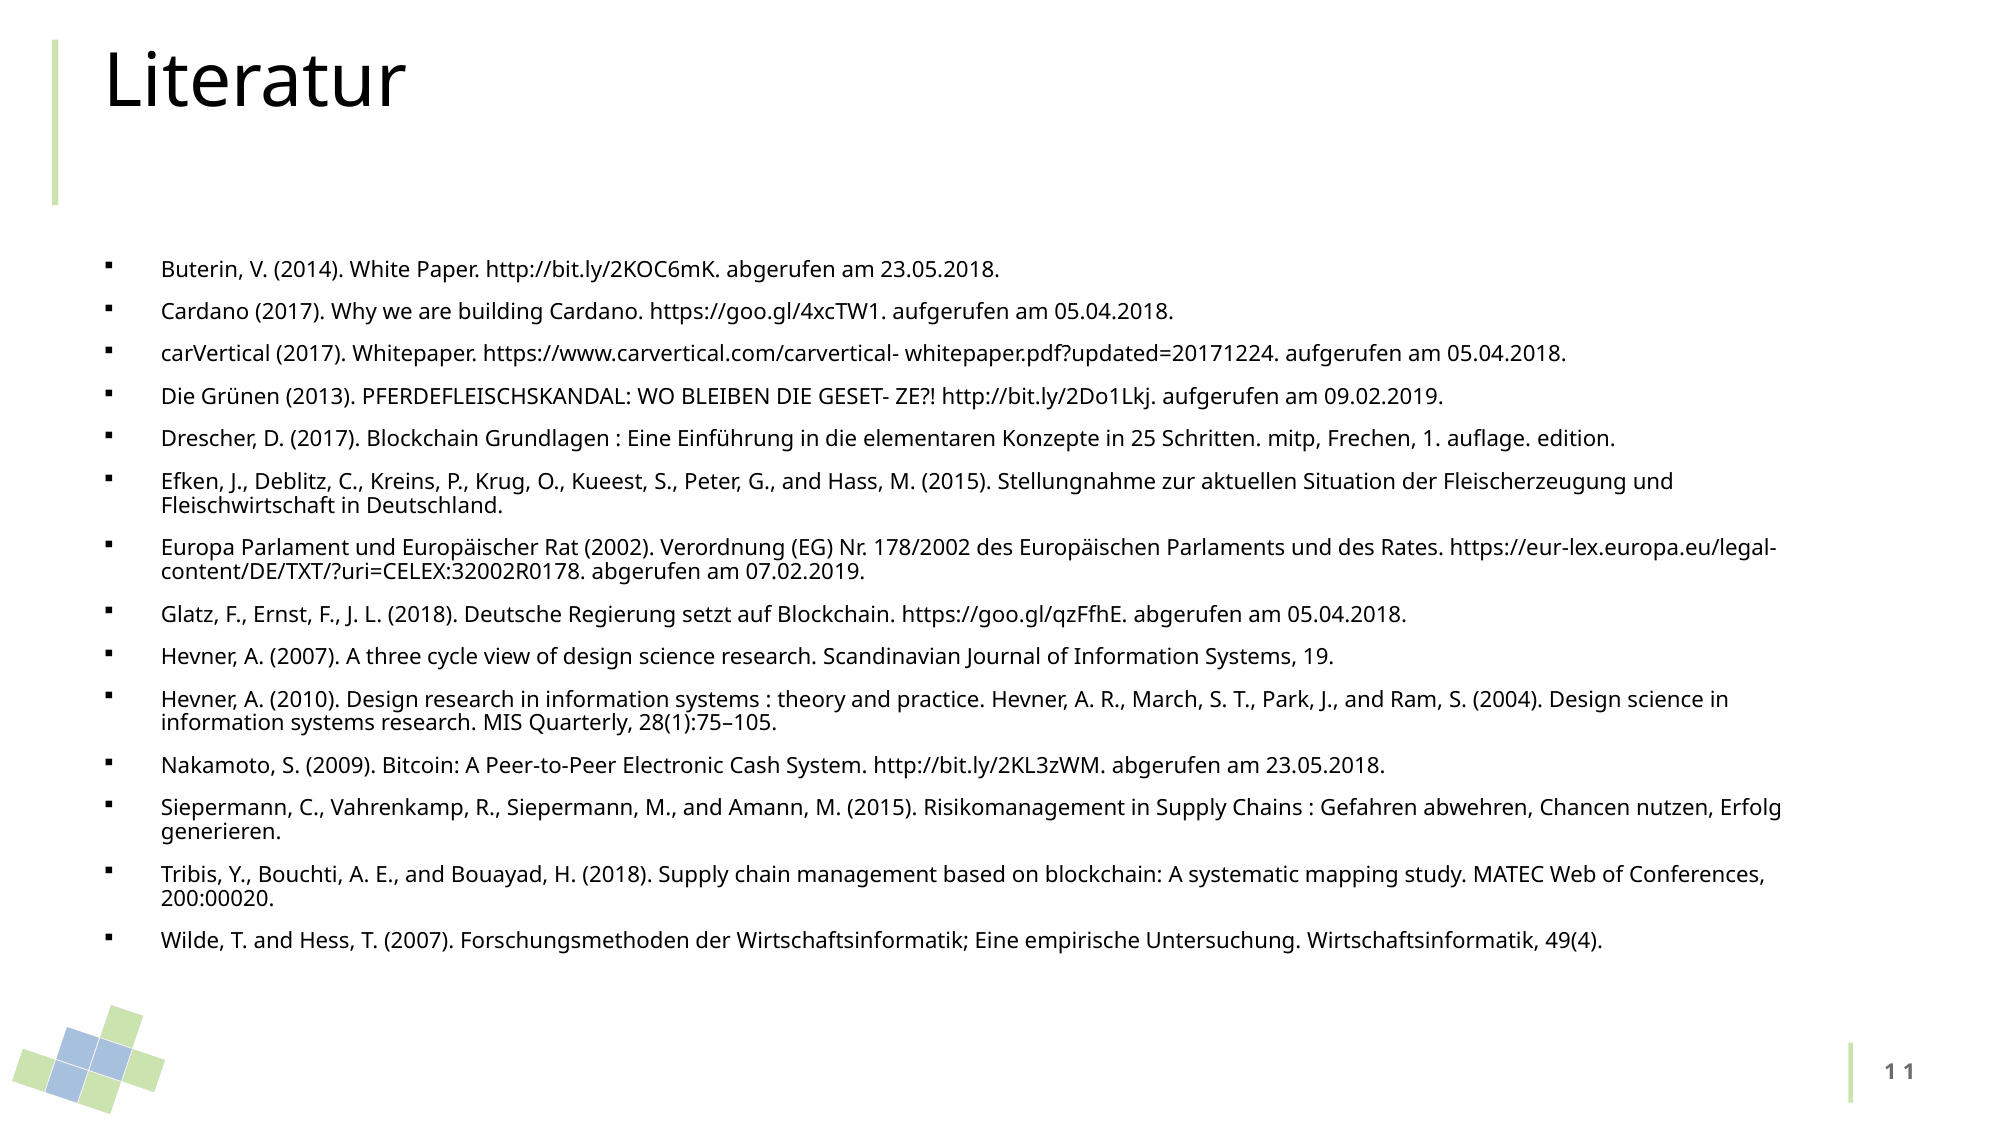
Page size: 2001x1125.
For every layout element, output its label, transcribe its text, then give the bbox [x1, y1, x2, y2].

list Buterin, V. (2014). White Paper. http://bit.ly/2KOC6mK. abgerufen am 23.05.2018. Cardano (2017). Why we are building Cardano. https://goo.gl/4xcTW1. aufgerufen am 05.04.2018. carVertical (2017). Whitepaper. https://www.carvertical.com/carvertical- whitepaper.pdf?updated=20171224. aufgerufen am 05.04.2018. Die Grünen (2013). PFERDEFLEISCHSKANDAL: WO BLEIBEN DIE GESET- ZE?! http://bit.ly/2Do1Lkj. aufgerufen am 09.02.2019. Drescher, D. (2017). Blockchain Grundlagen : Eine Einführung in die elementaren Konzepte in 25 Schritten. mitp, Frechen, 1. auflage. edition. Efken, J., Deblitz, C., Kreins, P., Krug, O., Kueest, S., Peter, G., and Hass, M. (2015). Stellungnahme zur aktuellen Situation der Fleischerzeugung und Fleischwirtschaft in Deutschland. Europa Parlament und Europäischer Rat (2002). Verordnung (EG) Nr. 178/2002 des Europäischen Parlaments und des Rates. https://eur-lex.europa.eu/legal- content/DE/TXT/?uri=CELEX:32002R0178. abgerufen am 07.02.2019. Glatz, F., Ernst, F., J. L. (2018). Deutsche Regierung setzt auf Blockchain. https://goo.gl/qzFfhE. abgerufen am 05.04.2018. Hevner, A. (2007). A three cycle view of design science research. Scandinavian Journal of Information Systems, 19. Hevner, A. (2010). Design research in information systems : theory and practice. Hevner, A. R., March, S. T., Park, J., and Ram, S. (2004). Design science in information systems research. MIS Quarterly, 28(1):75–105. Nakamoto, S. (2009). Bitcoin: A Peer-to-Peer Electronic Cash System. http://bit.ly/2KL3zWM. abgerufen am 23.05.2018. Siepermann, C., Vahrenkamp, R., Siepermann, M., and Amann, M. (2015). Risikomanagement in Supply Chains : Gefahren abwehren, Chancen nutzen, Erfolg generieren. Tribis, Y., Bouchti, A. E., and Bouayad, H. (2018). Supply chain management based on blockchain: A systematic mapping study. MATEC Web of Conferences, 200:00020. Wilde, T. and Hess, T. (2007). Forschungsmethoden der Wirtschaftsinformatik; Eine empirische Untersuchung. Wirtschaftsinformatik, 49(4). [88, 250, 1814, 965]
slide_number 11 [1846, 1042, 1953, 1103]
title Literatur [88, 32, 1814, 133]
